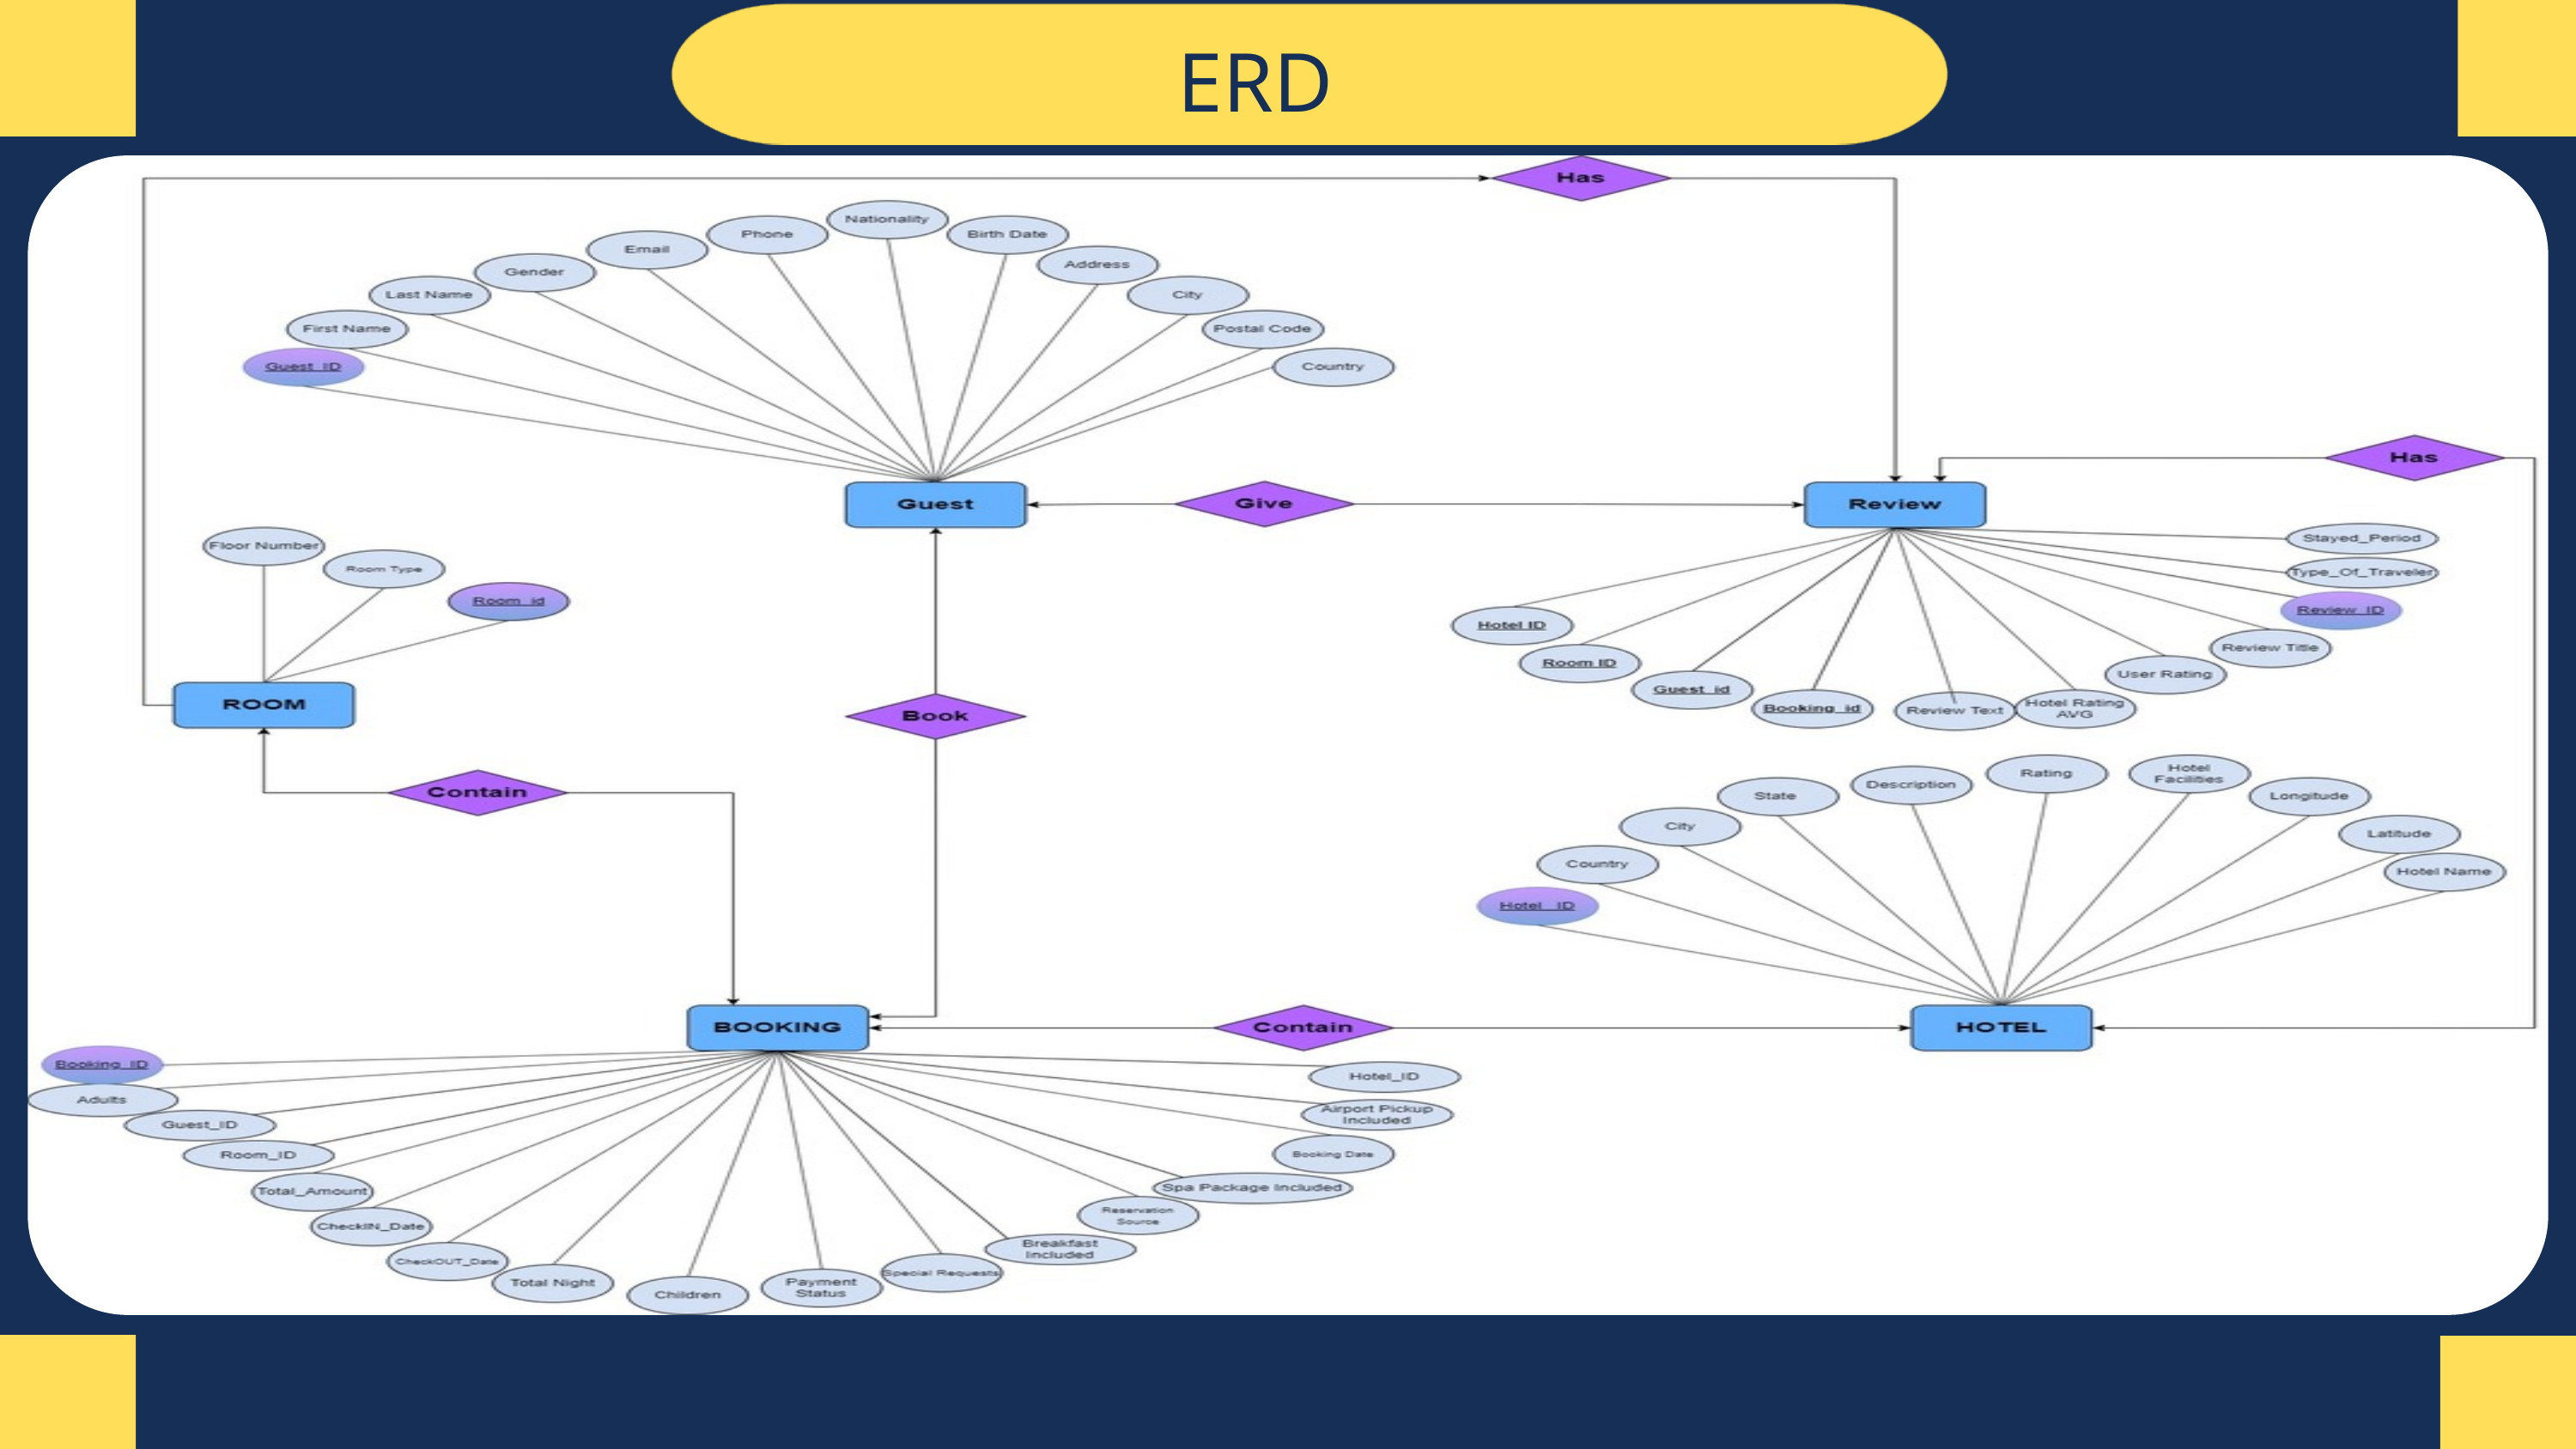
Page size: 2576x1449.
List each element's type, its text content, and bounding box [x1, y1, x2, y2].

text_box [670, 0, 1950, 145]
text_box ERD [788, 14, 1722, 129]
picture [27, 155, 2549, 1316]
text_box [2458, 0, 2576, 136]
text_box [0, 0, 137, 136]
text_box [0, 1335, 137, 1449]
text_box [2439, 1336, 2576, 1449]
